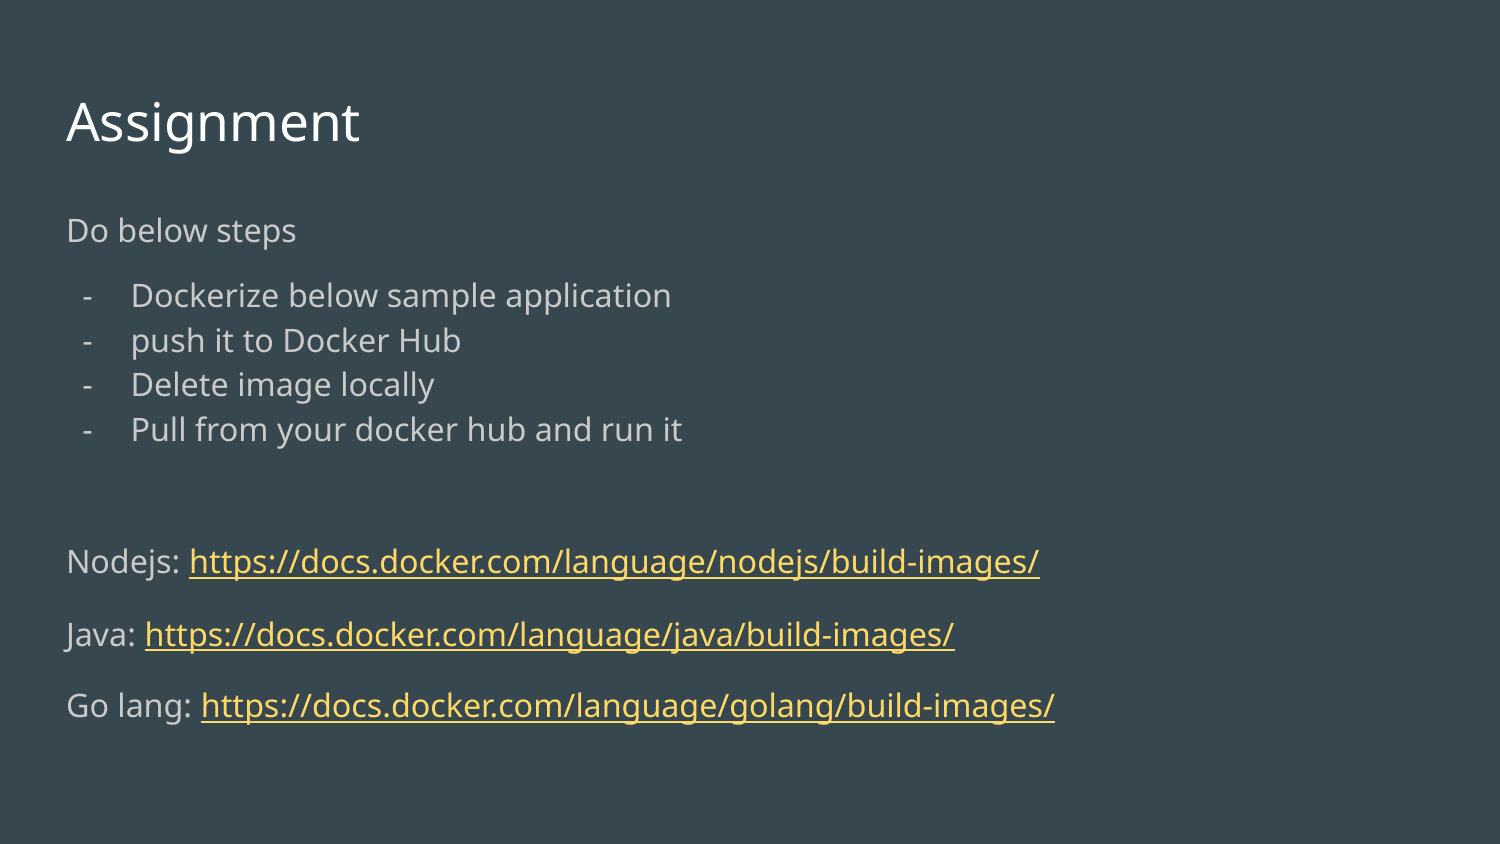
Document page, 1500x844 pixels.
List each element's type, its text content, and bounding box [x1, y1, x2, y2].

list Do below steps Dockerize below sample application push it to Docker Hub Delete image locally Pull from your docker hub and run it Nodejs: https://docs.docker.com/language/nodejs/build-images/ Java: https://docs.docker.com/language/java/build-images/ Go lang: https://docs.docker.com/language/golang/build-images/ [51, 189, 1449, 750]
title Assignment [51, 72, 1449, 167]
